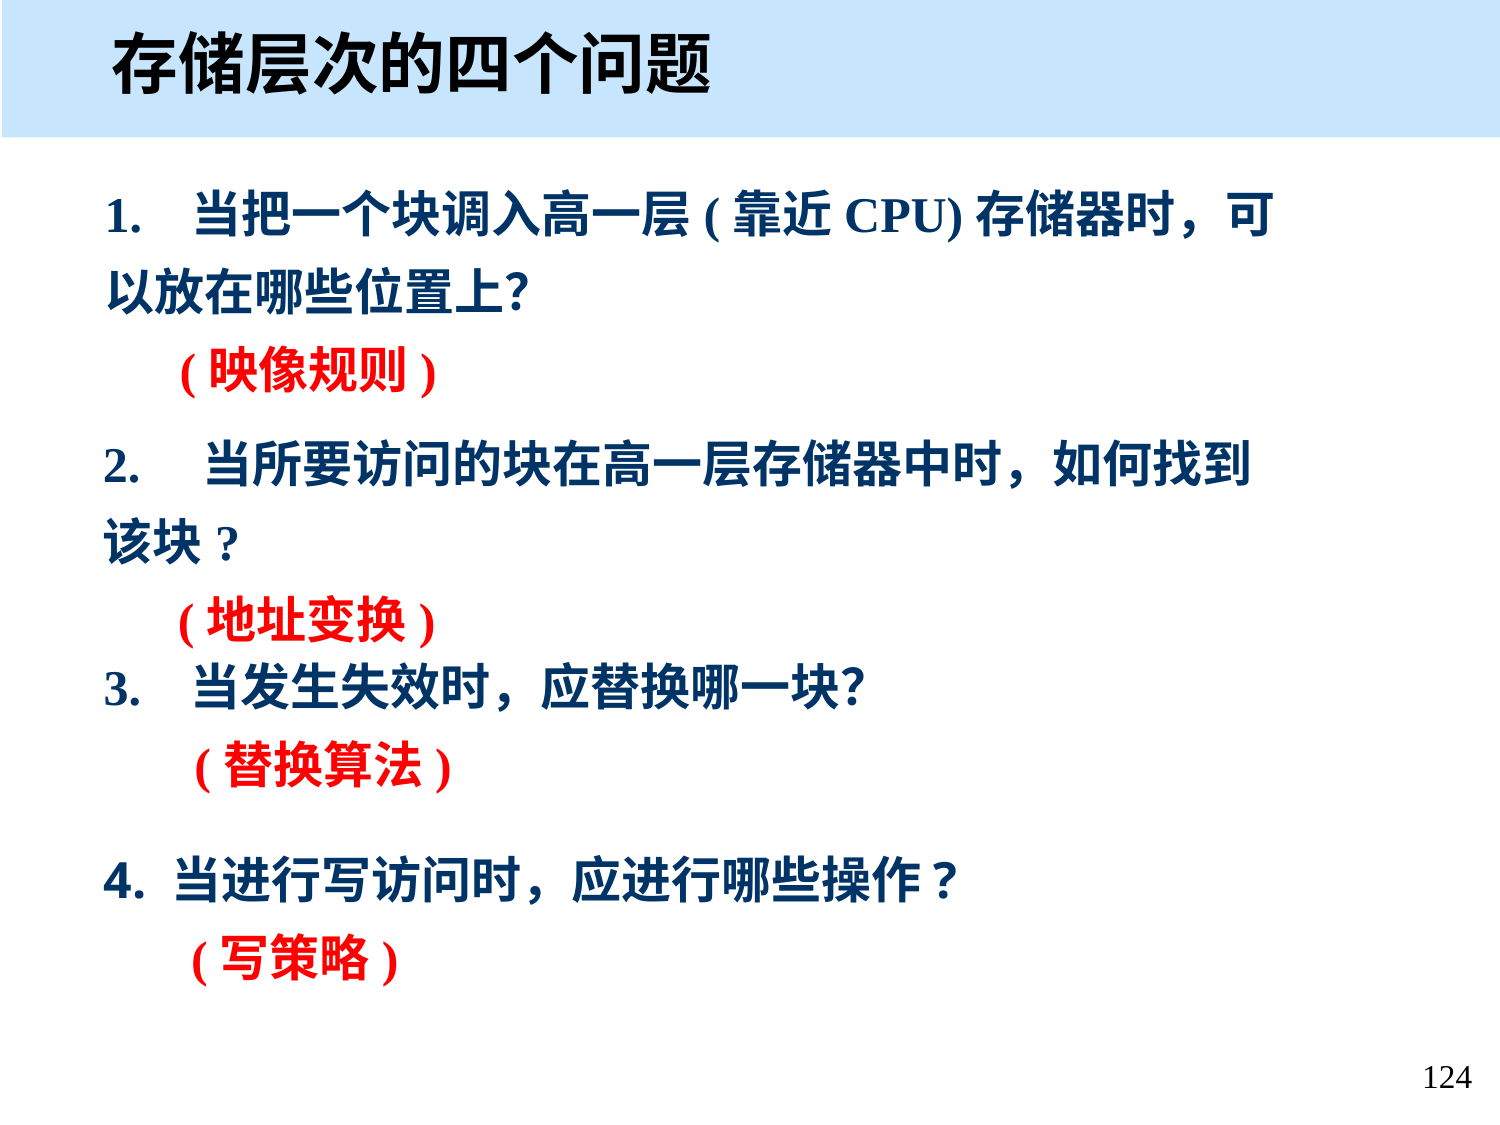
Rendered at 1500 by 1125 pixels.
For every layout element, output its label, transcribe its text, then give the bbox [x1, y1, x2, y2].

title 存储层次的四个问题 [96, 11, 1385, 112]
list [76, 167, 1428, 981]
text_box 4. 当进行写访问时，应进行哪些操作? (写策略) [88, 823, 1117, 995]
text_box 3. 当发生失效时，应替换哪一块？ (替换算法) [88, 629, 1105, 801]
text_box 2. 当所要访问的块在高一层存储器中时，如何找到该块? (地址变换) [88, 406, 1309, 656]
text_box 1. 当把一个块调入高一层(靠近CPU)存储器时，可以放在哪些位置上？ (映像规则) [89, 157, 1336, 406]
